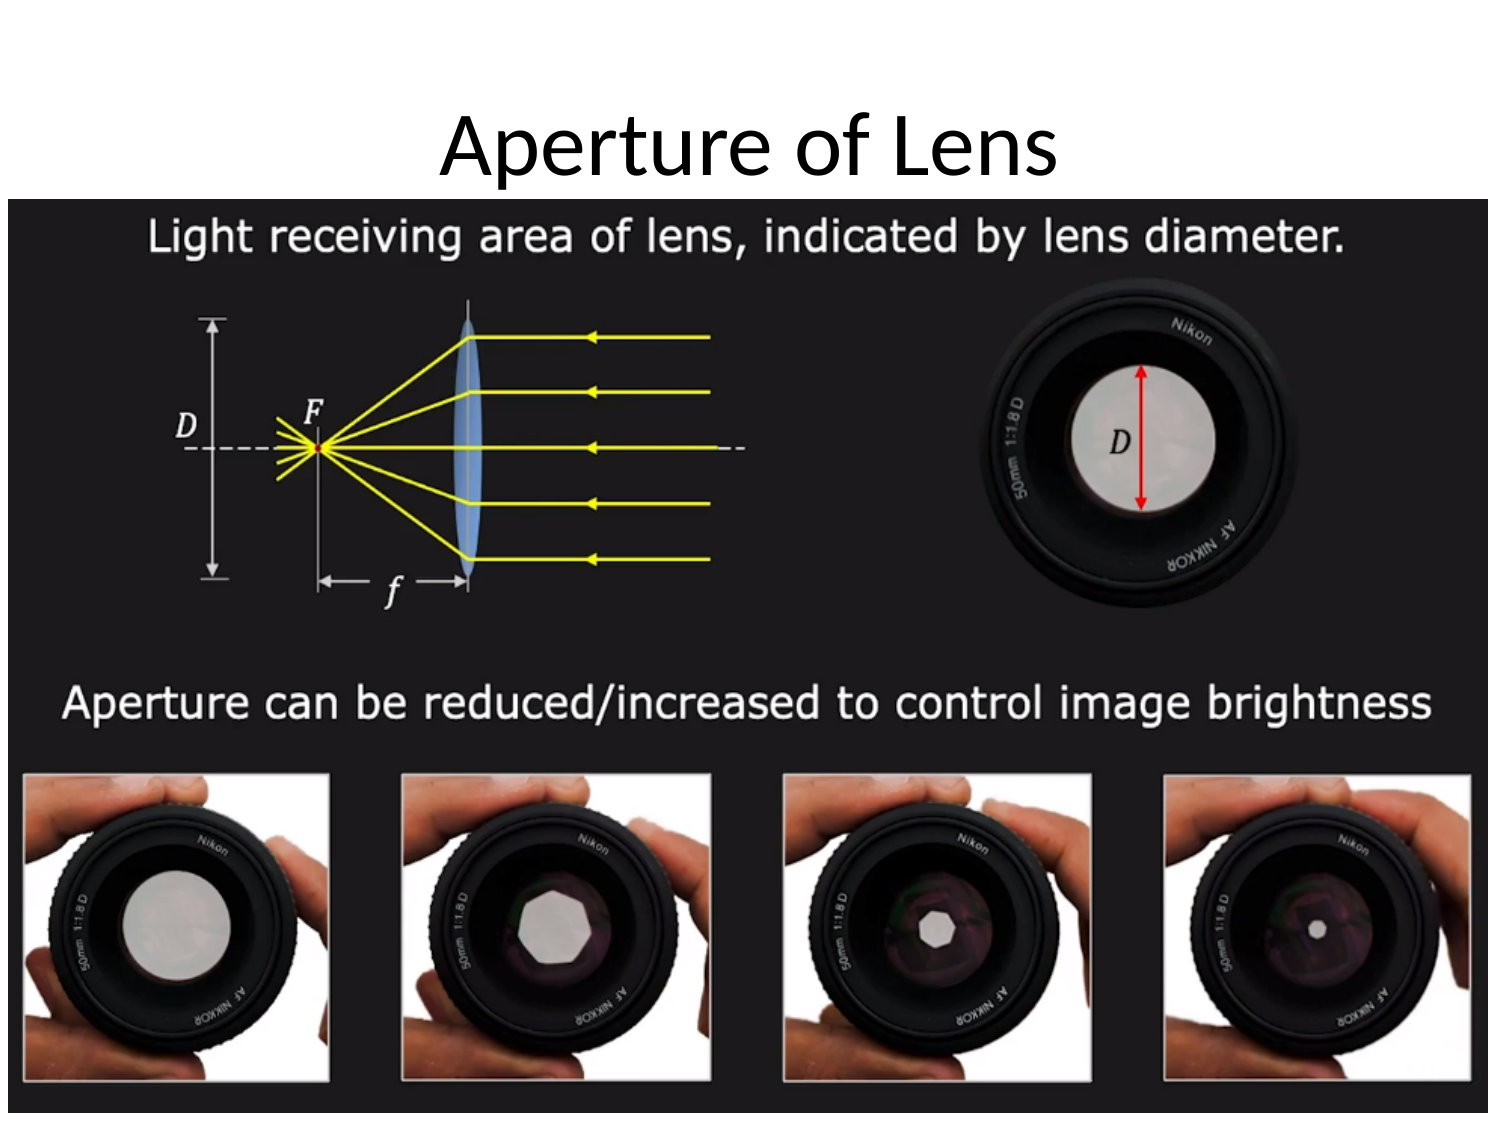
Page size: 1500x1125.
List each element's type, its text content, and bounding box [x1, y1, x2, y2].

picture [8, 199, 1488, 1113]
title Aperture of Lens [75, 45, 1425, 199]
